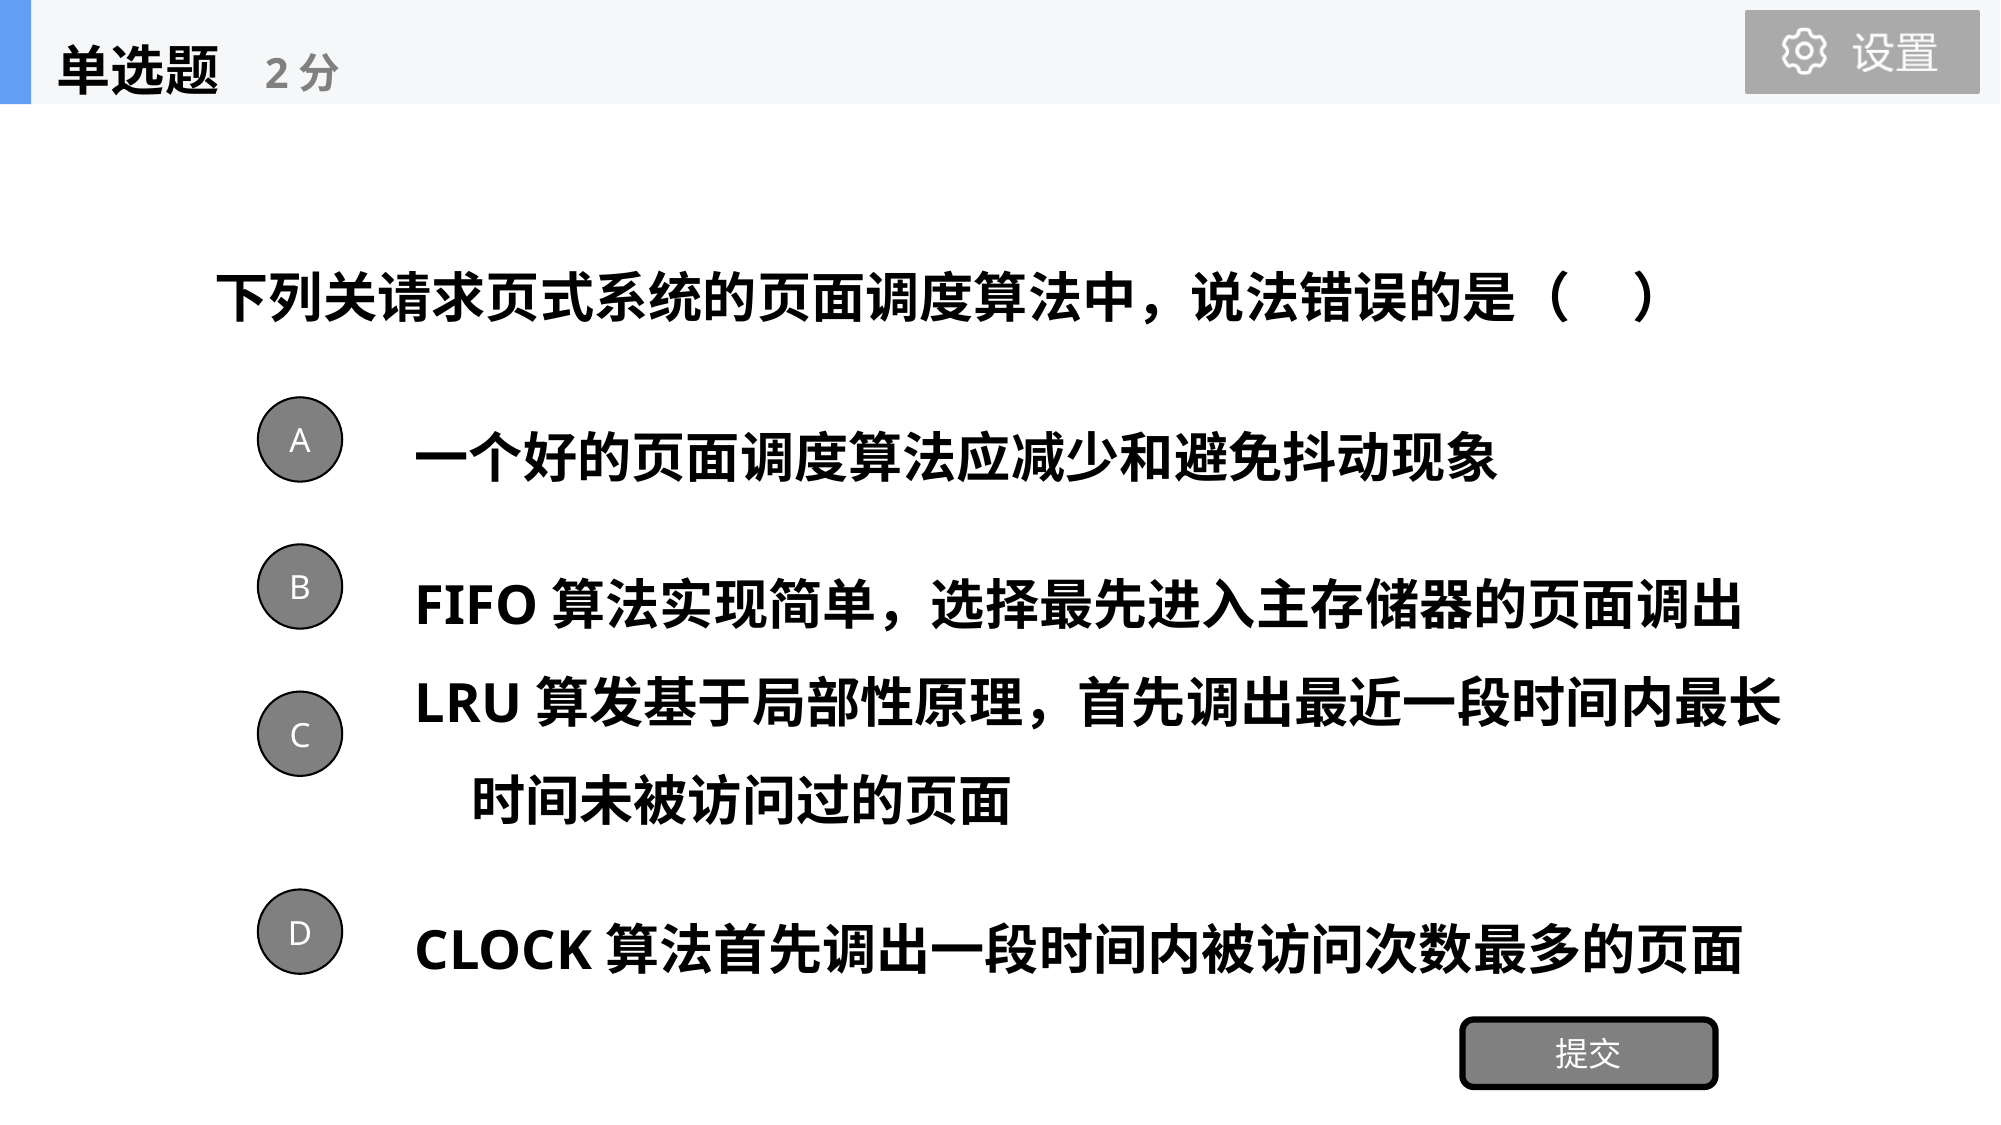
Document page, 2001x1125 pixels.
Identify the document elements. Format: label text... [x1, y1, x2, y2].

text_box FIFO算法实现简单，选择最先进入主存储器的页面调出 [399, 533, 1800, 640]
text_box C [256, 690, 344, 777]
text_box A [256, 396, 344, 483]
picture [1745, 10, 1980, 94]
text_box D [256, 888, 344, 975]
text_box CLOCK算法首先调出一段时间内被访问次数最多的页面 [399, 878, 1800, 985]
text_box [0, 0, 2000, 105]
text_box 下列关请求页式系统的页面调度算法中，说法错误的是（ ） [200, 105, 1800, 456]
text_box B [256, 543, 344, 630]
text_box LRU算发基于局部性原理，首先调出最近一段时间内最长时间未被访问过的页面 [399, 680, 1800, 787]
text_box 提交 [1461, 1018, 1717, 1089]
text_box 一个好的页面调度算法应减少和避免抖动现象 [399, 386, 1800, 493]
